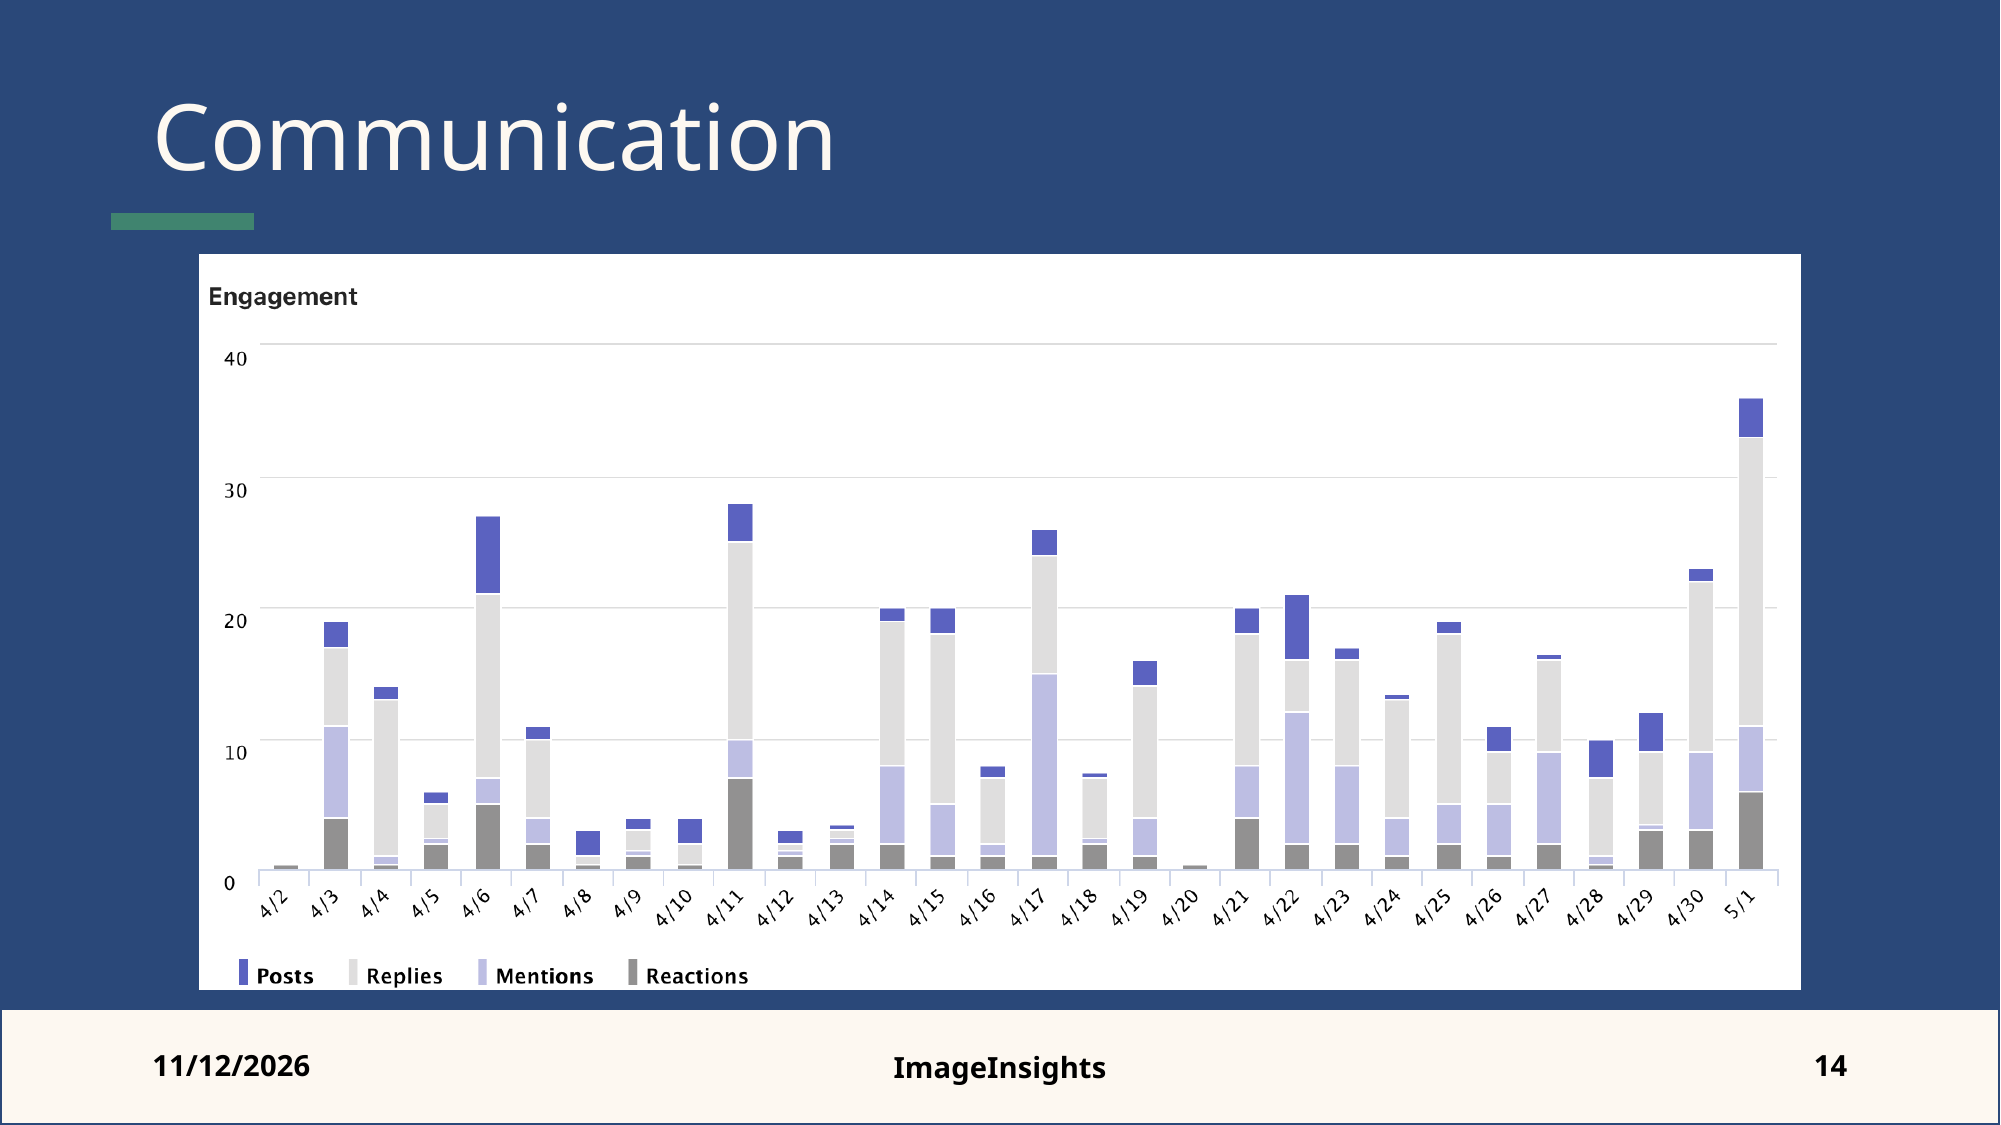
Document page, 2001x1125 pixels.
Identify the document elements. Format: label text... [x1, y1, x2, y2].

picture [198, 253, 1802, 990]
text_box [0, 1007, 2000, 1125]
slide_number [137, 1036, 588, 1097]
slide_number 14 [1412, 1036, 1863, 1097]
title Communication [137, 59, 1863, 222]
footer ImageInsights [662, 1036, 1338, 1097]
text_box [111, 213, 254, 230]
